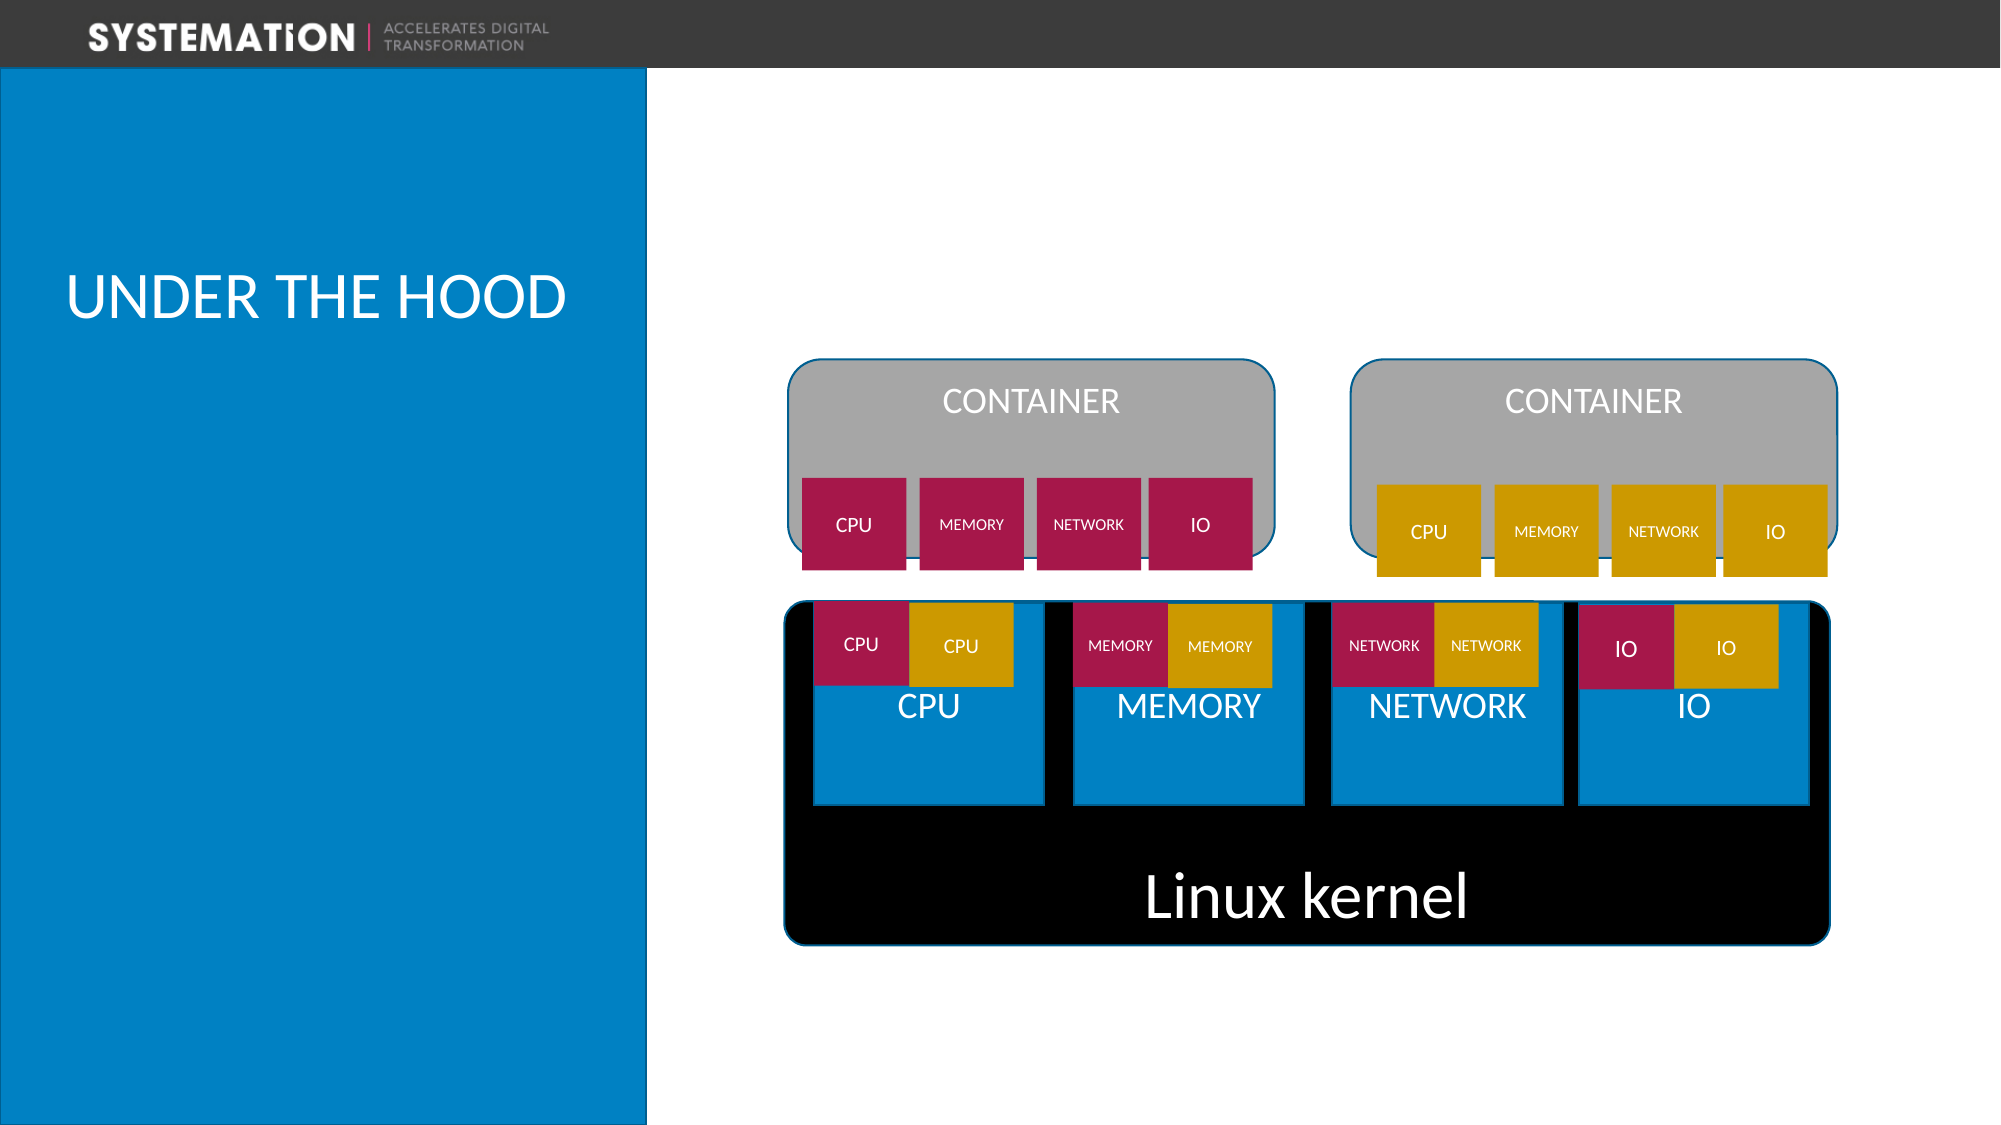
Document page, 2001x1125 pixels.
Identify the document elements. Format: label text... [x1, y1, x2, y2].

text_box NETWORK [1611, 484, 1717, 578]
text_box CONTAINER [1349, 358, 1839, 559]
text_box CPU [813, 602, 1045, 806]
text_box CONTAINER [787, 358, 1276, 559]
text_box MEMORY [919, 477, 1025, 571]
text_box NETWORK [1331, 602, 1564, 806]
text_box NETWORK [1331, 602, 1433, 688]
title UNDER THE HOOD [49, 232, 646, 341]
text_box CPU [813, 600, 910, 687]
text_box CPU [908, 602, 1015, 688]
text_box Linux kernel [783, 600, 1831, 947]
text_box NETWORK [1036, 477, 1142, 571]
text_box IO [1147, 477, 1254, 571]
text_box MEMORY [1072, 602, 1169, 688]
text_box CPU [801, 477, 907, 571]
text_box CPU [1376, 484, 1482, 578]
text_box MEMORY [1167, 603, 1273, 689]
text_box IO [1722, 484, 1829, 578]
text_box NETWORK [1433, 602, 1540, 688]
text_box IO [1578, 604, 1673, 690]
text_box MEMORY [1493, 484, 1600, 578]
picture [0, 0, 2001, 68]
text_box IO [1673, 603, 1780, 690]
text_box MEMORY [1073, 602, 1305, 806]
text_box IO [1578, 602, 1810, 806]
